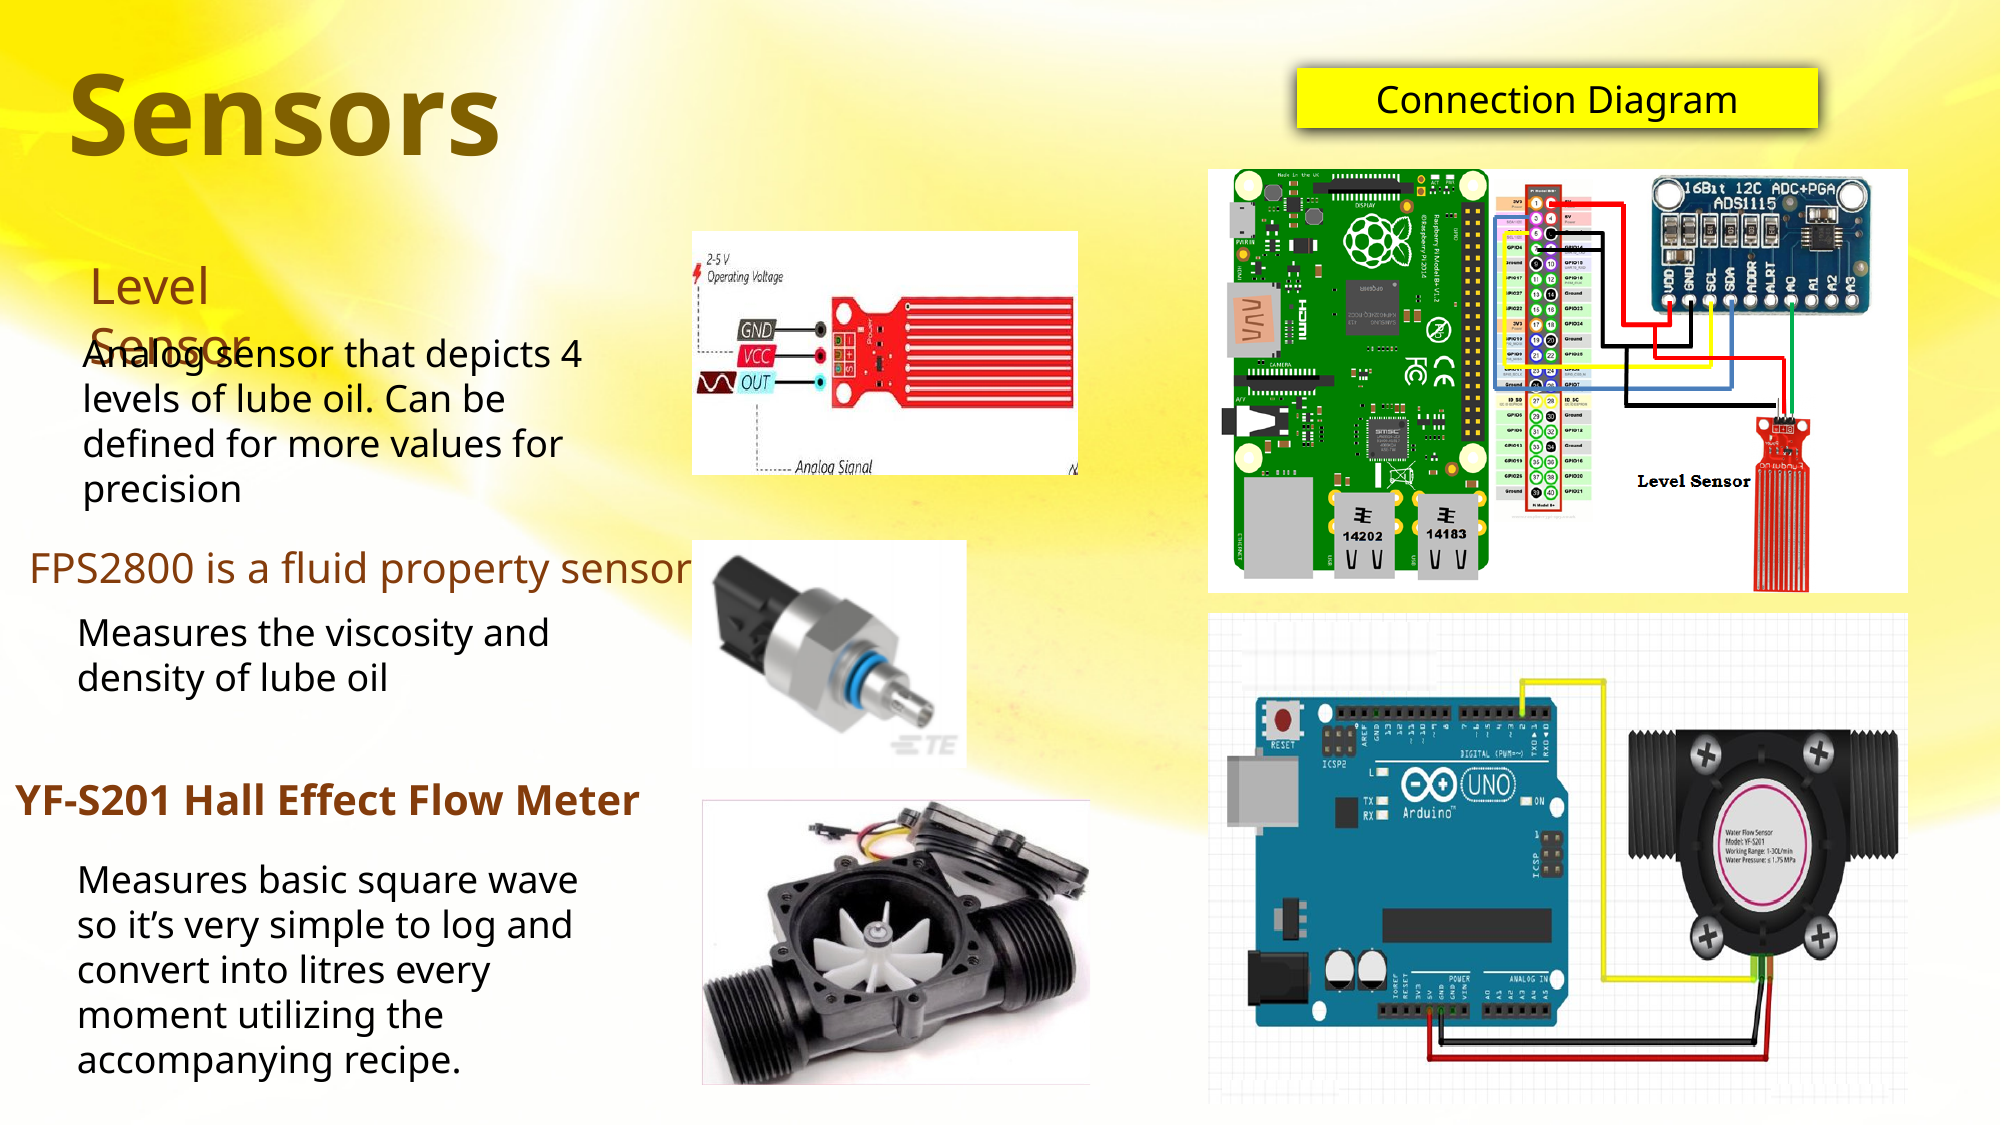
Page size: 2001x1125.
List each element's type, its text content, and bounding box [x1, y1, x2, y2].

text_box Connection Diagram [1297, 68, 1818, 128]
text_box Measures the viscosity and density of lube oil [62, 601, 625, 706]
text_box Measures basic square wave so it’s very simple to log and convert into litres every moment utilizing the accompanying recipe. [62, 848, 625, 1125]
picture [0, 0, 2001, 1125]
text_box Sensors [52, 35, 518, 186]
text_box YF-S201 Hall Effect Flow Meter [0, 766, 667, 832]
text_box Analog sensor that depicts 4 levels of lube oil. Can be defined for more values for precision [67, 322, 631, 518]
text_box Level Sensor [74, 246, 361, 322]
text_box FPS2800 is a fluid property sensor [14, 534, 708, 600]
